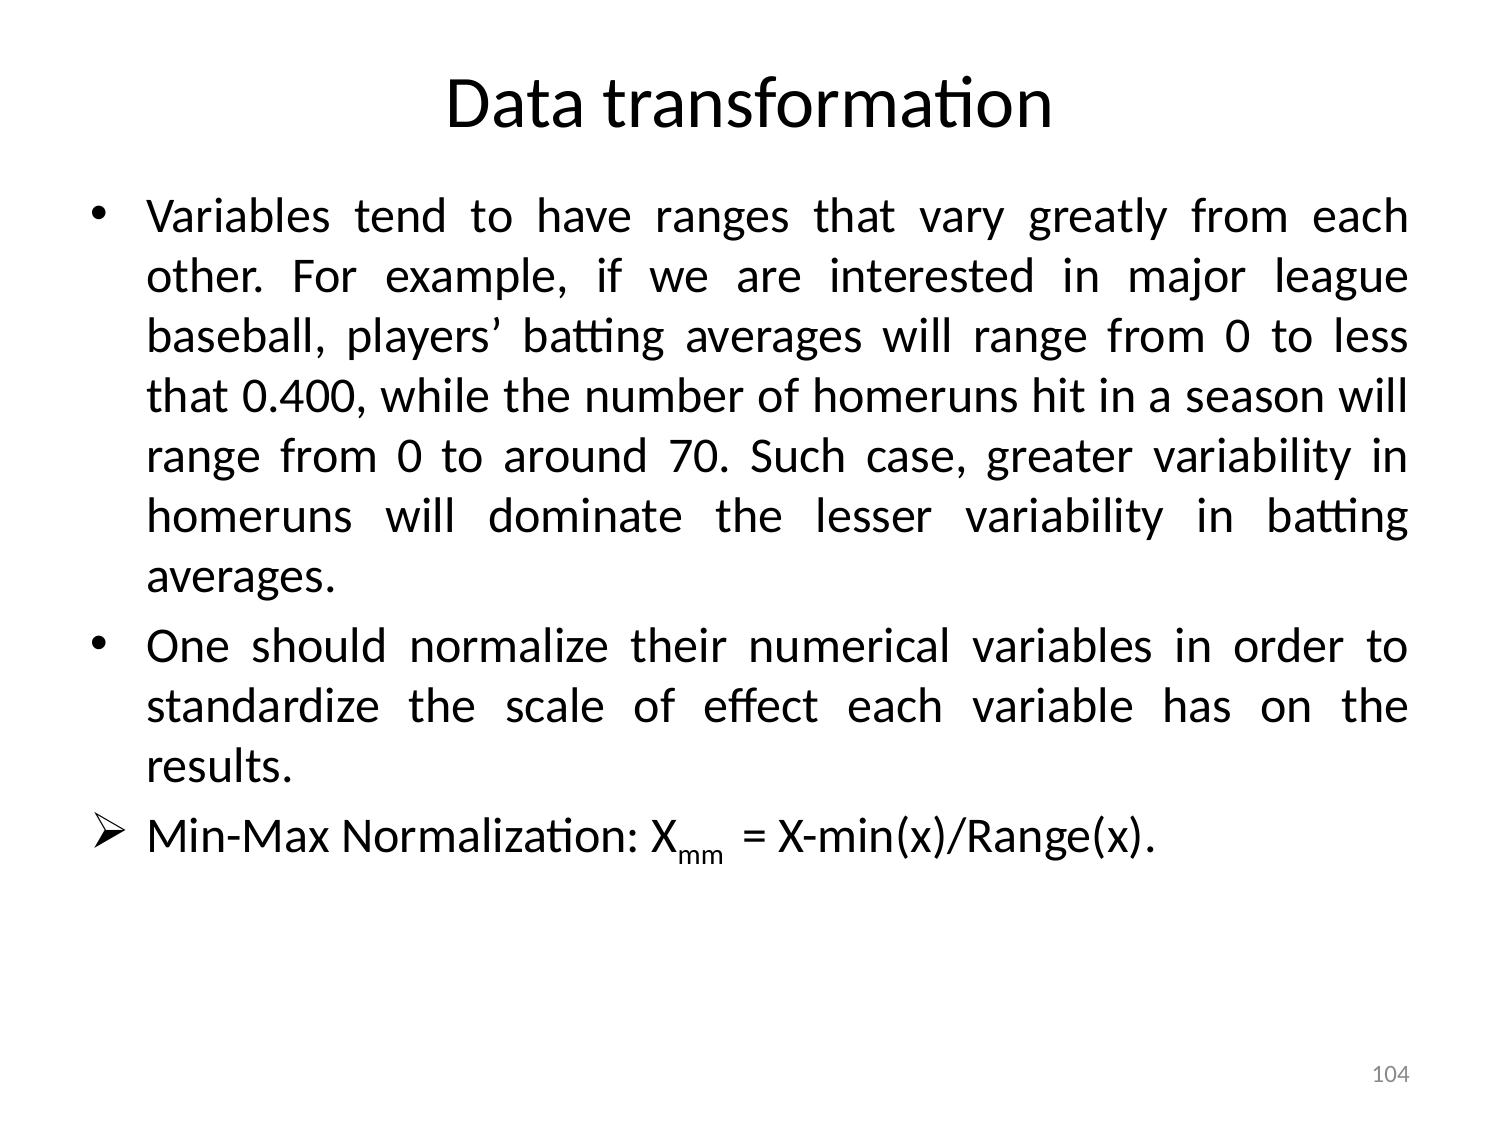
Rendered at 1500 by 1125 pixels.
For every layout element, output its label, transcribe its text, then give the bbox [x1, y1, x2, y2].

list Variables tend to have ranges that vary greatly from each other. For example, if we are interested in major league baseball, players’ batting averages will range from 0 to less that 0.400, while the number of homeruns hit in a season will range from 0 to around 70. Such case, greater variability in homeruns will dominate the lesser variability in batting averages. One should normalize their numerical variables in order to standardize the scale of effect each variable has on the results. Min-Max Normalization: Xmm = X-min(x)/Range(x). [75, 174, 1425, 1005]
title Data transformation [75, 45, 1425, 150]
slide_number 104 [1074, 1042, 1425, 1103]
